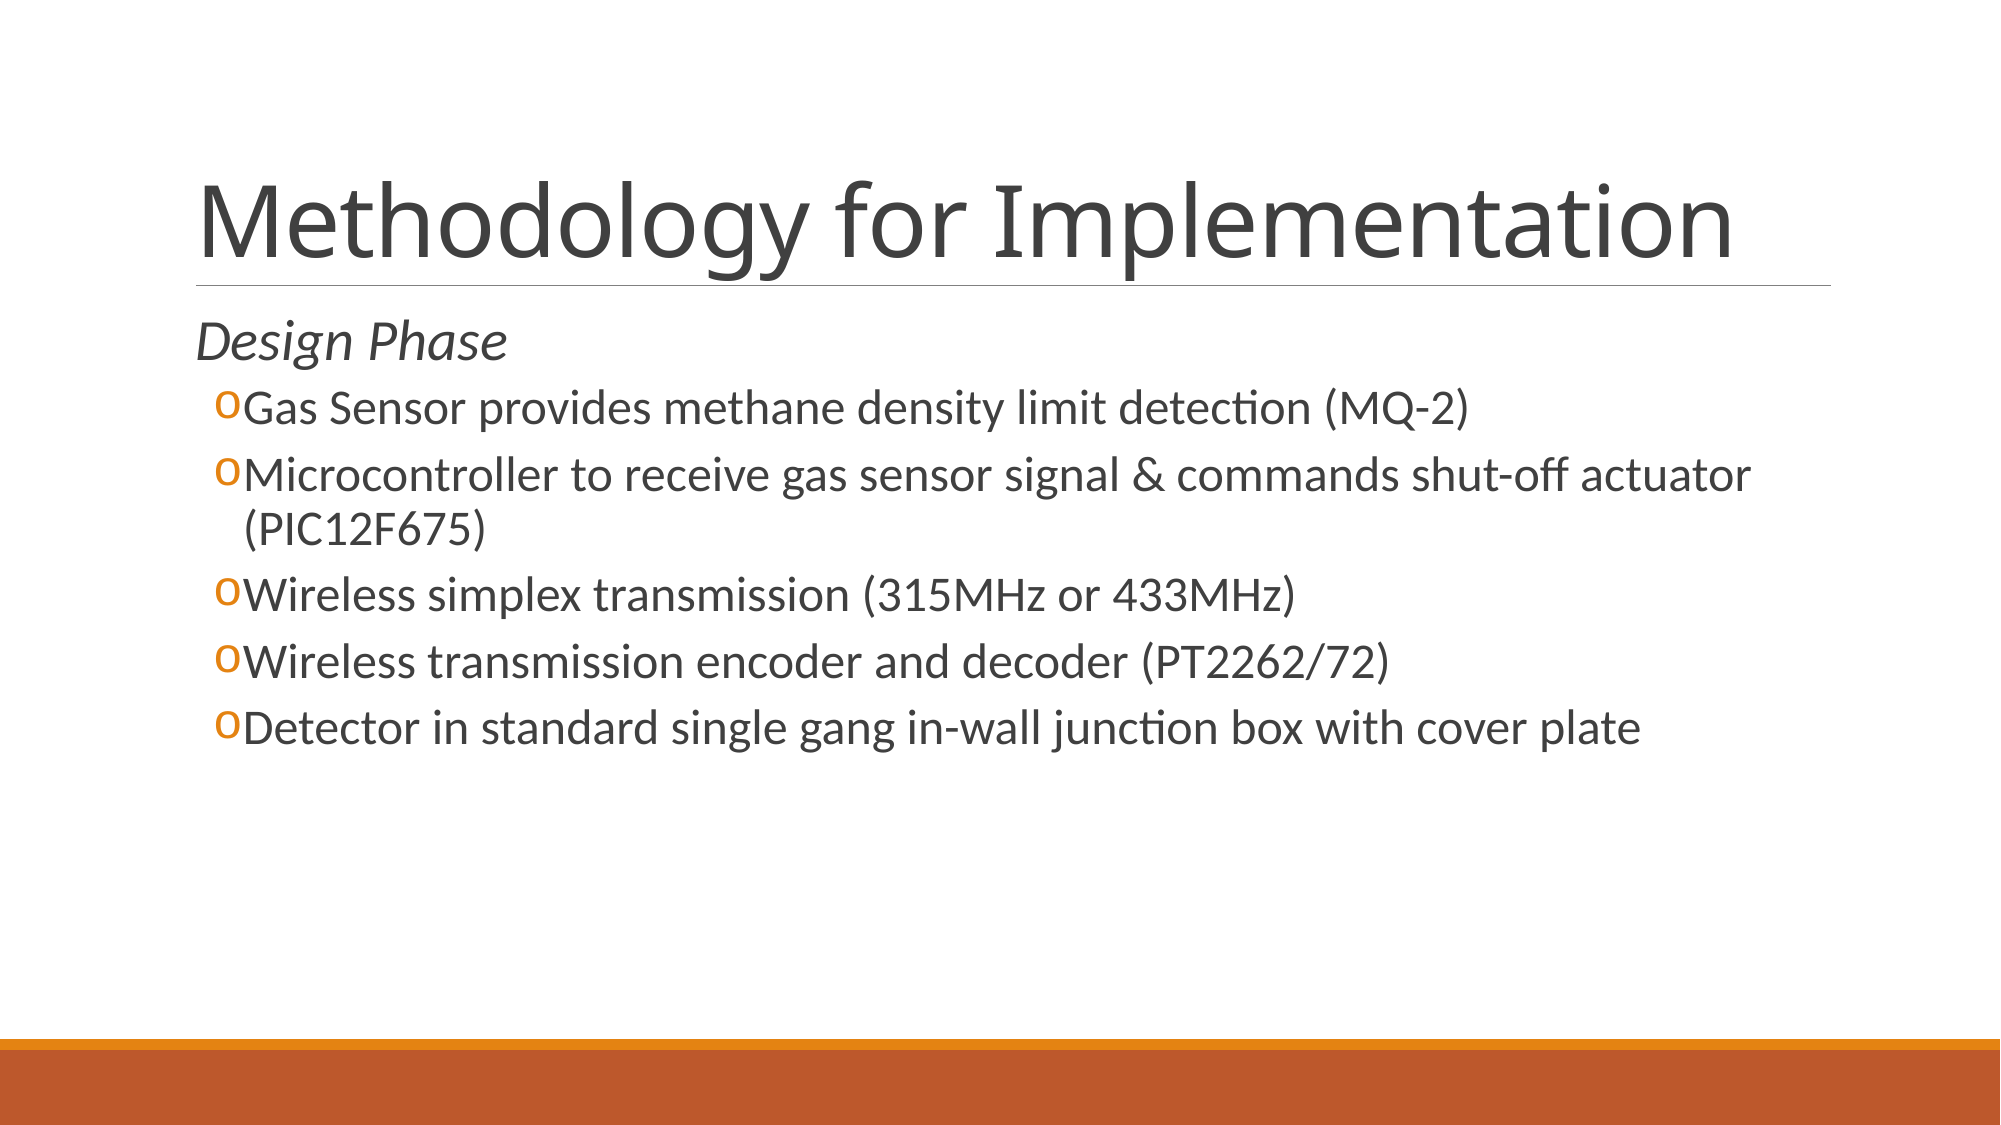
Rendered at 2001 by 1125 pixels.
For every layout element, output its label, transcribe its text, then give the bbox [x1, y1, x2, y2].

list Design Phase Gas Sensor provides methane density limit detection (MQ-2) Microcontroller to receive gas sensor signal & commands shut-off actuator (PIC12F675) Wireless simplex transmission (315MHz or 433MHz) Wireless transmission encoder and decoder (PT2262/72) Detector in standard single gang in-wall junction box with cover plate [180, 302, 1830, 963]
title Methodology for Implementation [180, 47, 1830, 285]
